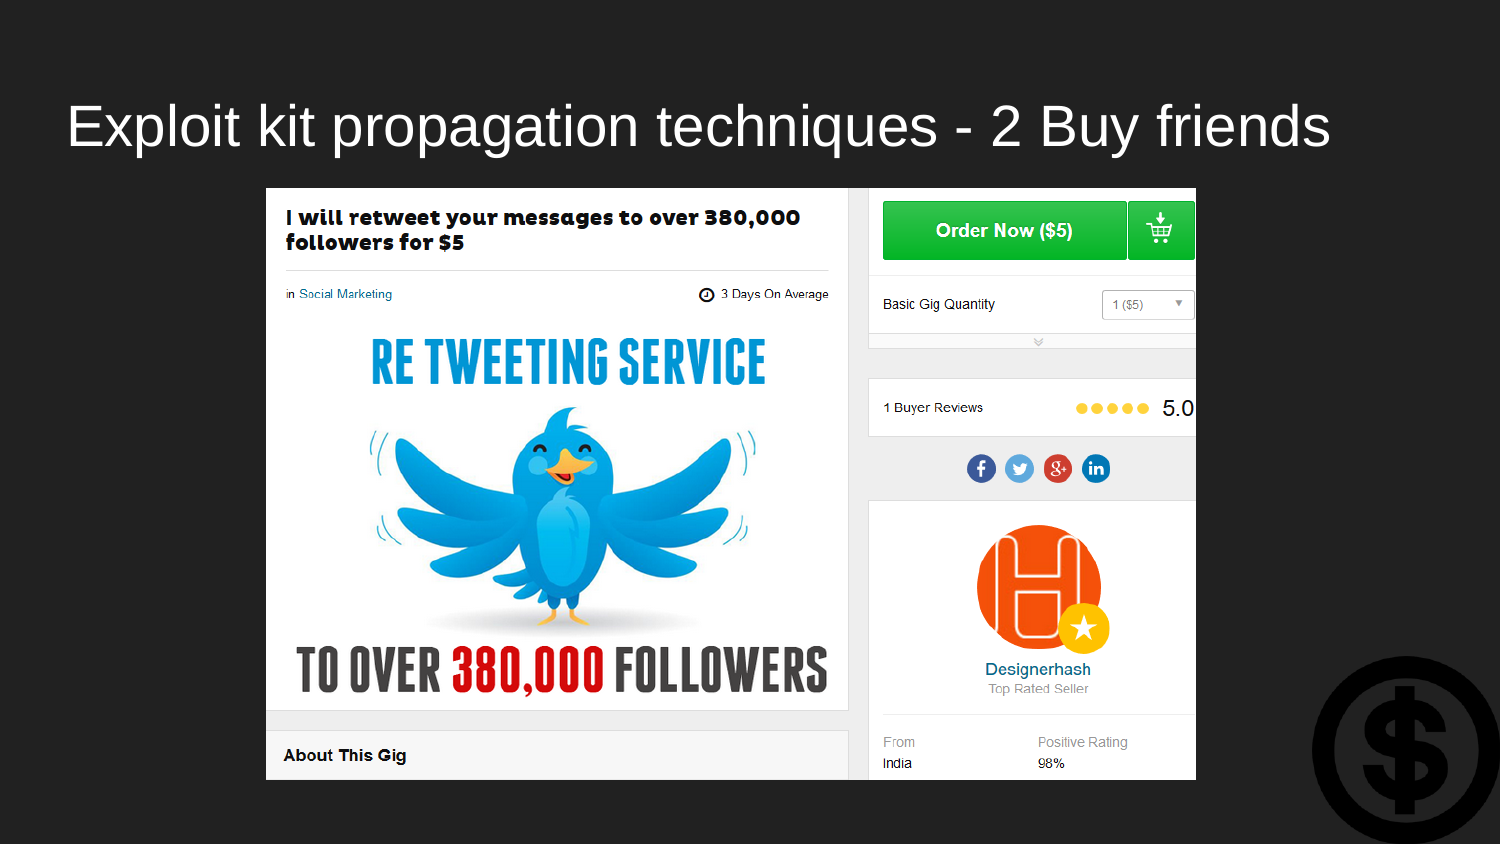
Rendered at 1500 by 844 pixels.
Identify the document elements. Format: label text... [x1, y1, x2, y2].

title Exploit kit propagation techniques - 2 Buy friends [51, 72, 1449, 167]
picture [1312, 656, 1500, 844]
picture [266, 188, 1196, 780]
